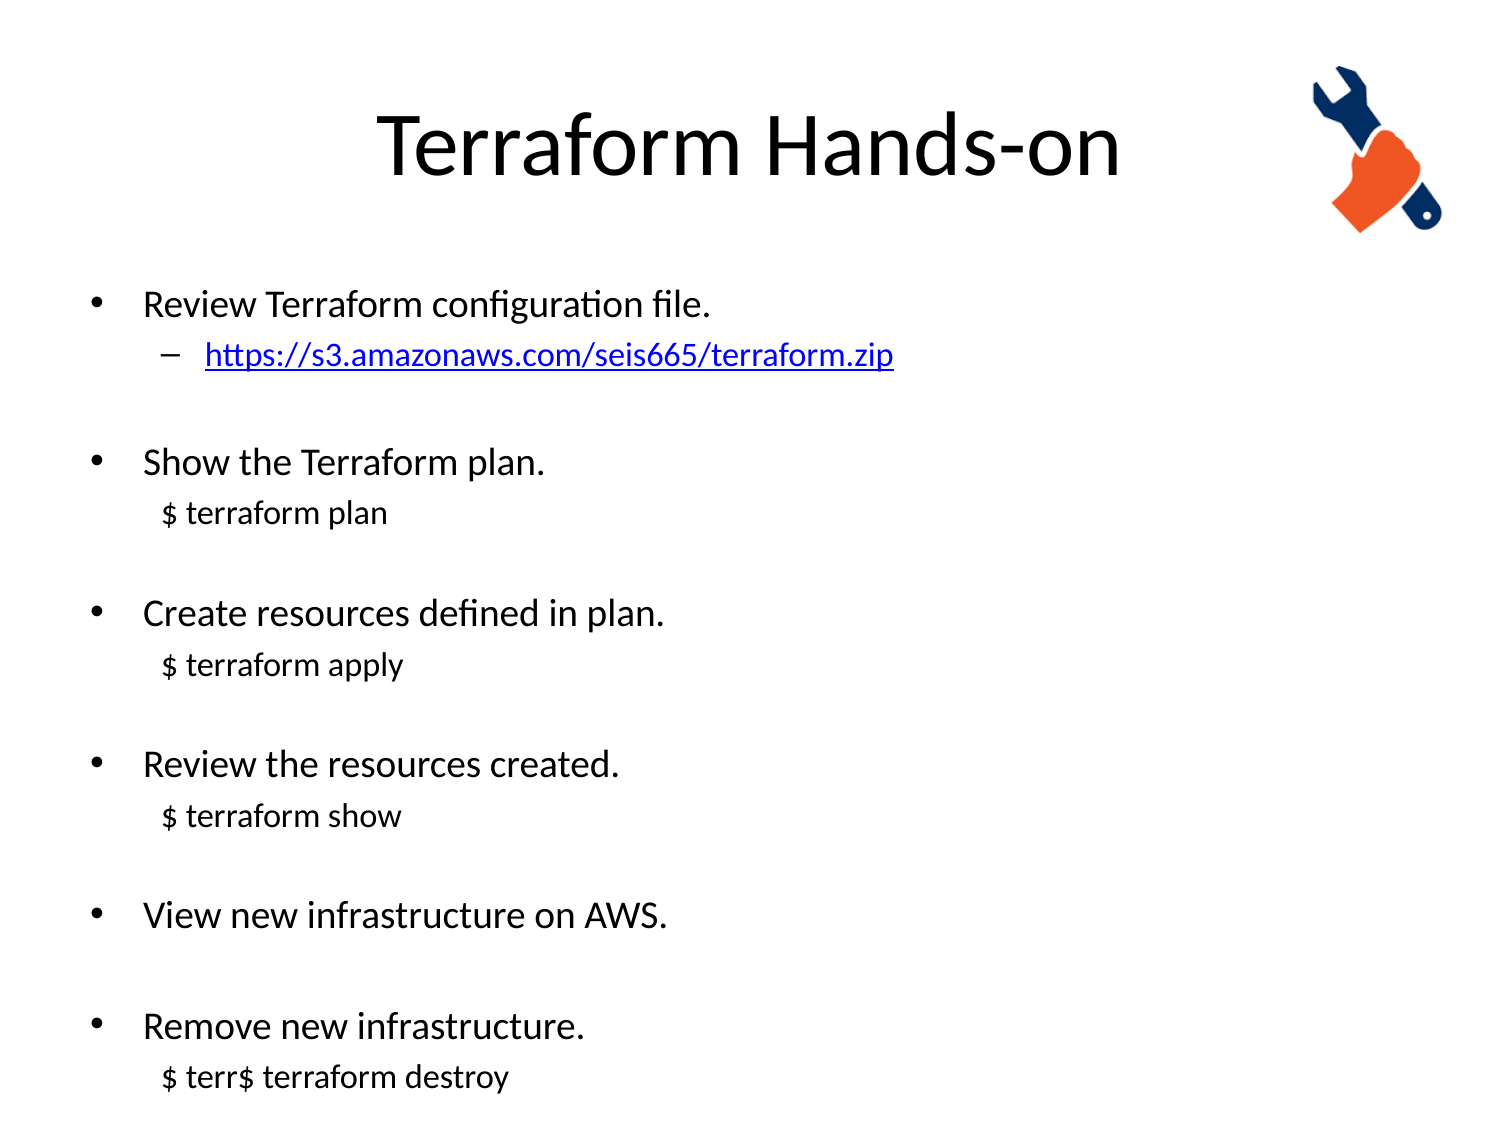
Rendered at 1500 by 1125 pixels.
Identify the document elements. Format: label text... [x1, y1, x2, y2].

list Review Terraform configuration file. https://s3.amazonaws.com/seis665/terraform.zip Show the Terraform plan. $ terraform plan Create resources defined in plan. $ terraform apply Review the resources created. $ terraform show View new infrastructure on AWS. Remove new infrastructure. $ terr$ terraform destroy [75, 270, 1425, 1108]
title Terraform Hands-on [75, 45, 1425, 233]
picture [1294, 65, 1462, 233]
